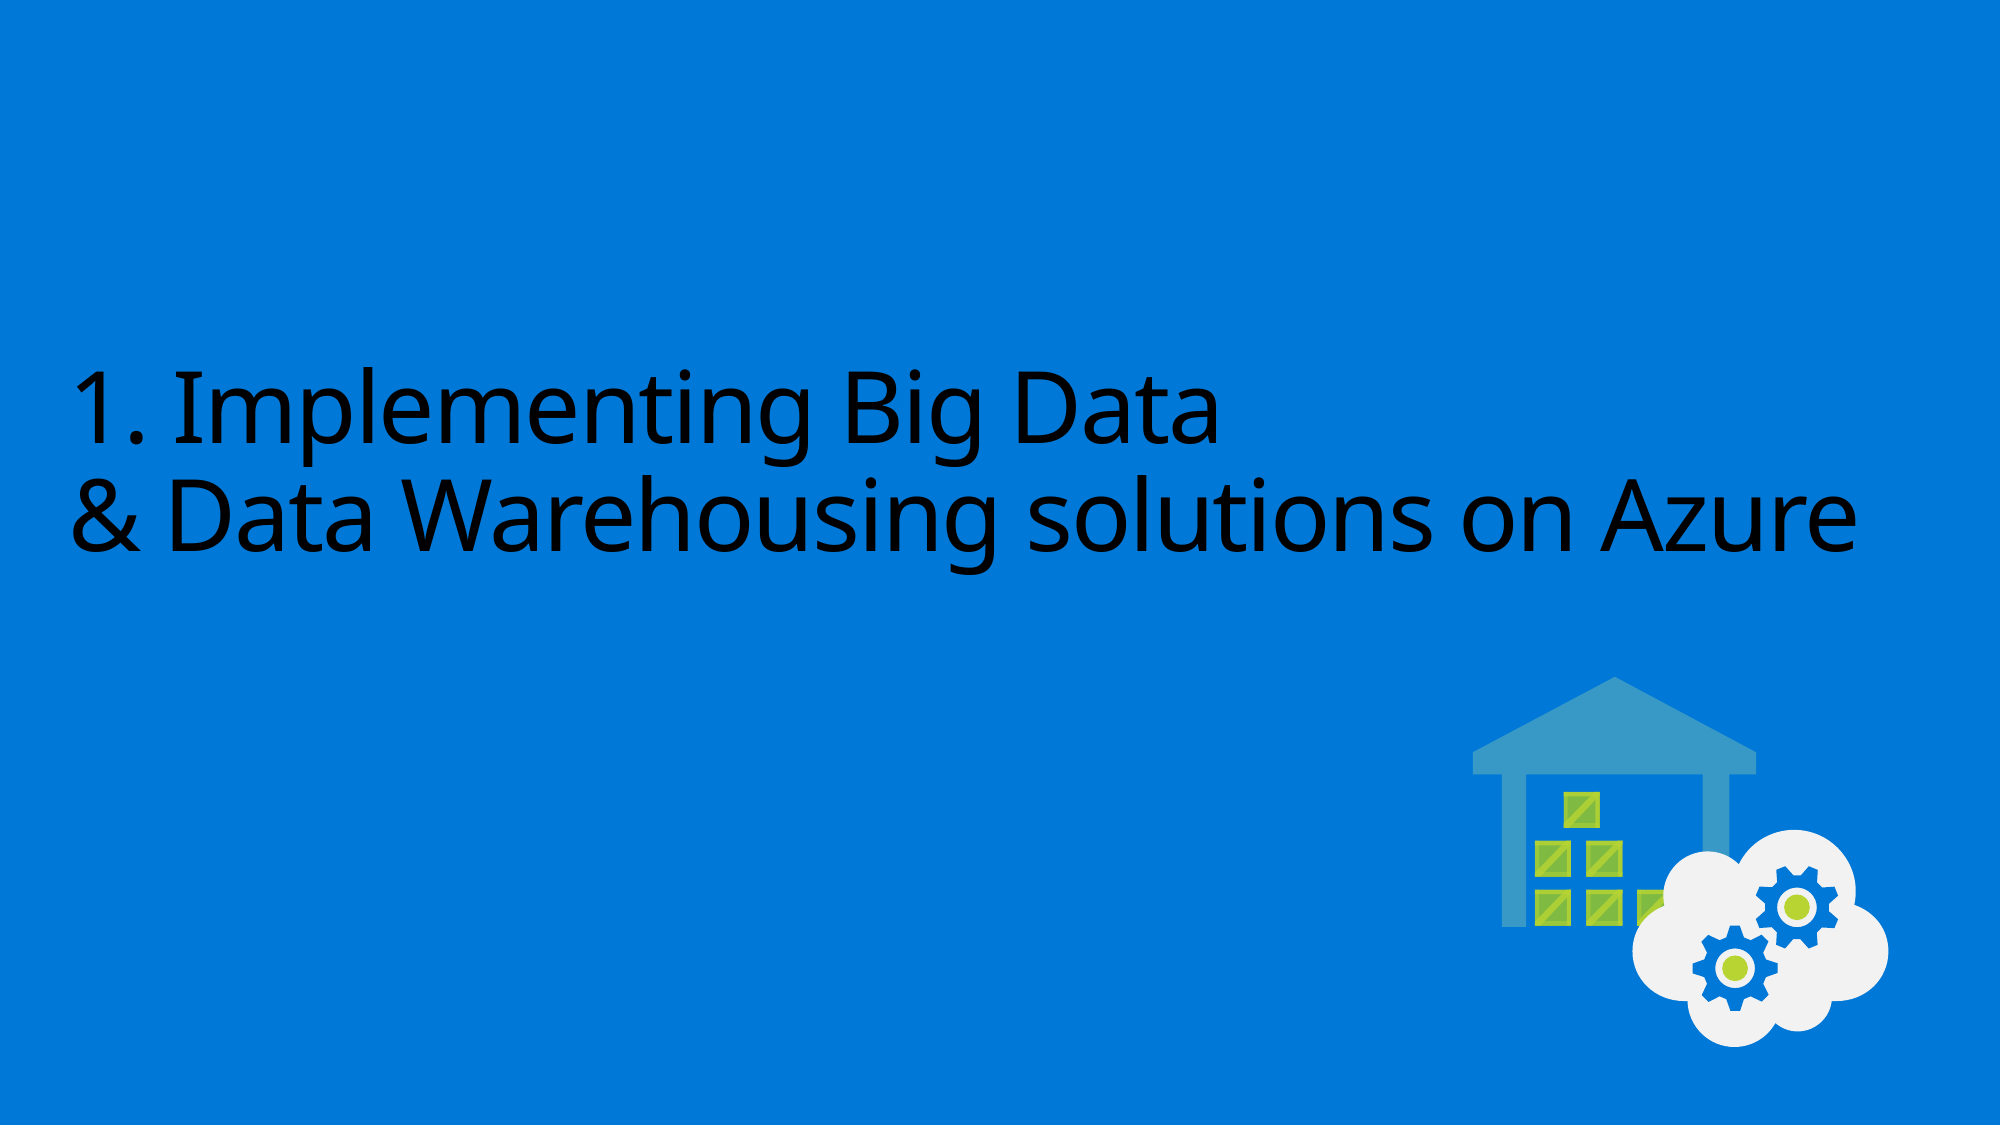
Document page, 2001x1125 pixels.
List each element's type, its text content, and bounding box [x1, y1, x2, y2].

title 1. Implementing Big Data & Data Warehousing solutions on Azure [44, 341, 1956, 590]
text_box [1472, 676, 1889, 1066]
